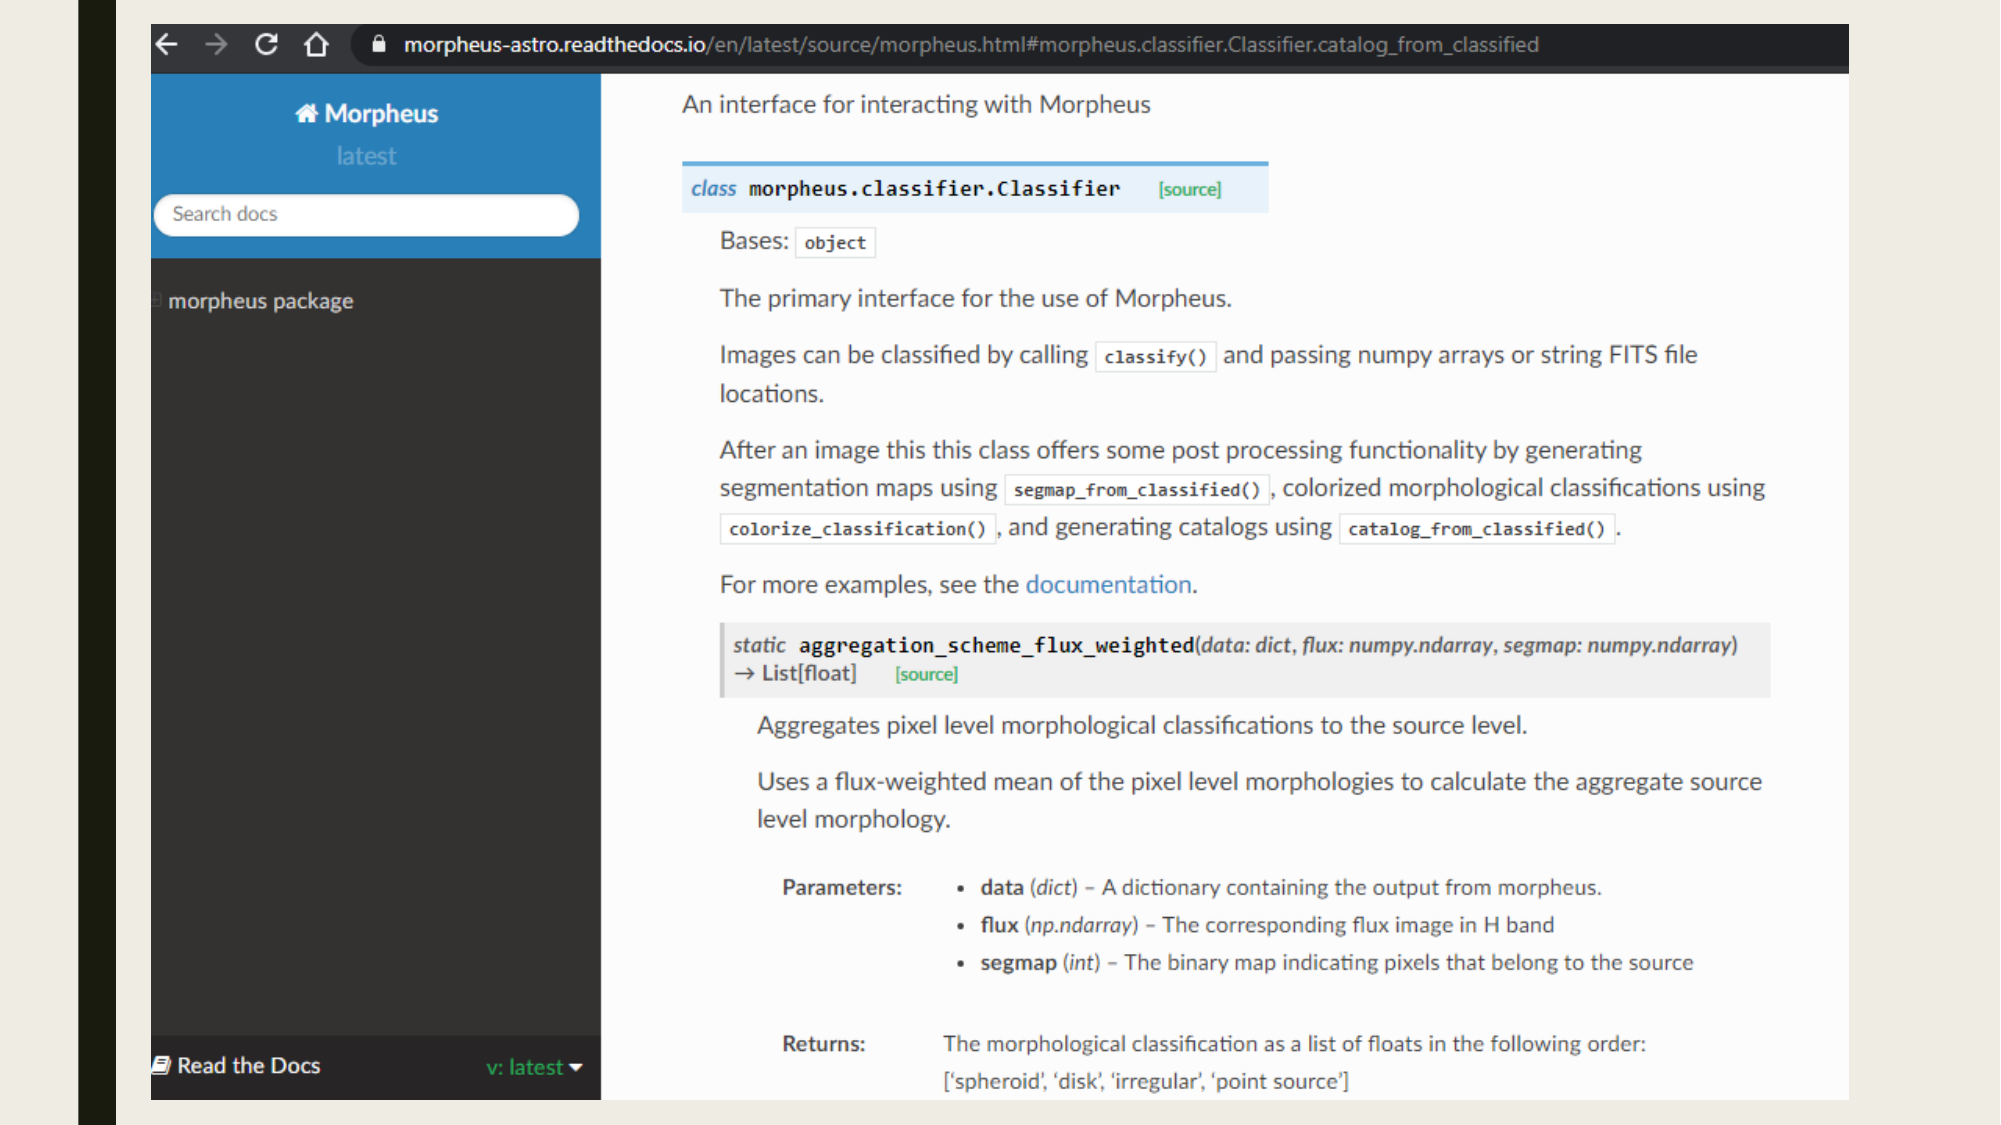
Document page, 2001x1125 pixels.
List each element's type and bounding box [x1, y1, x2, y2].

picture [151, 24, 1849, 1100]
